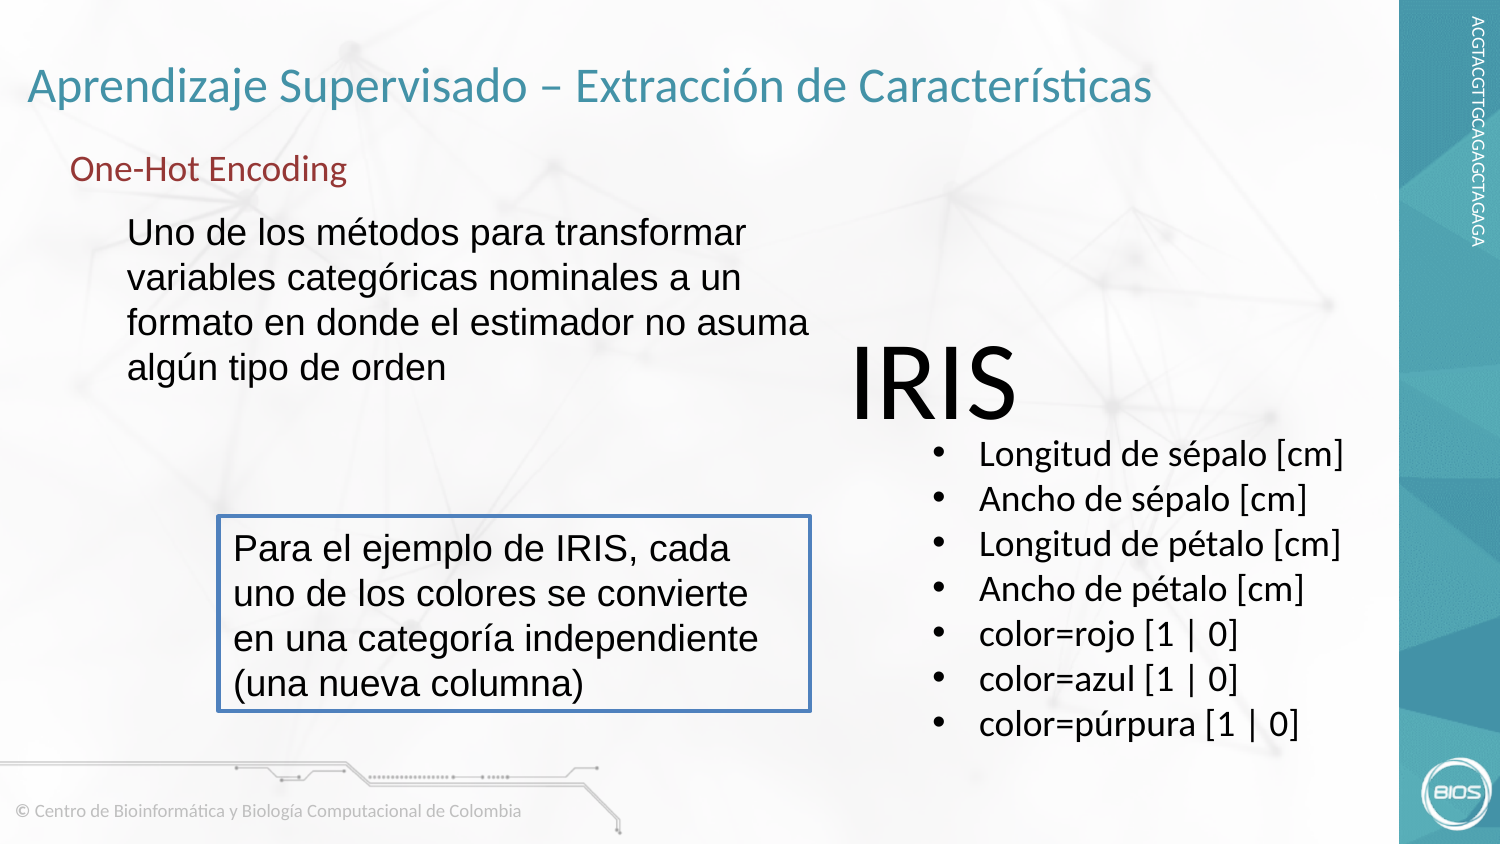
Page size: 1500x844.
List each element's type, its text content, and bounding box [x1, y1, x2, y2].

text_box Longitud de sépalo [cm] Ancho de sépalo [cm] Longitud de pétalo [cm] Ancho de pétalo [cm] color=rojo [1 | 0] color=azul [1 | 0] color=púrpura [1 | 0] [916, 420, 1362, 754]
picture [0, 0, 1500, 844]
text_box IRIS [833, 299, 1034, 450]
title Aprendizaje Supervisado – Extracción de Características [12, 17, 1363, 159]
text_box Uno de los métodos para transformar variables categóricas nominales a un formato en donde el estimador no asuma algún tipo de orden [112, 200, 863, 396]
text_box Para el ejemplo de IRIS, cada uno de los colores se convierte en una categoría independiente (una nueva columna) [216, 514, 812, 713]
text_box One-Hot Encoding [54, 136, 363, 197]
